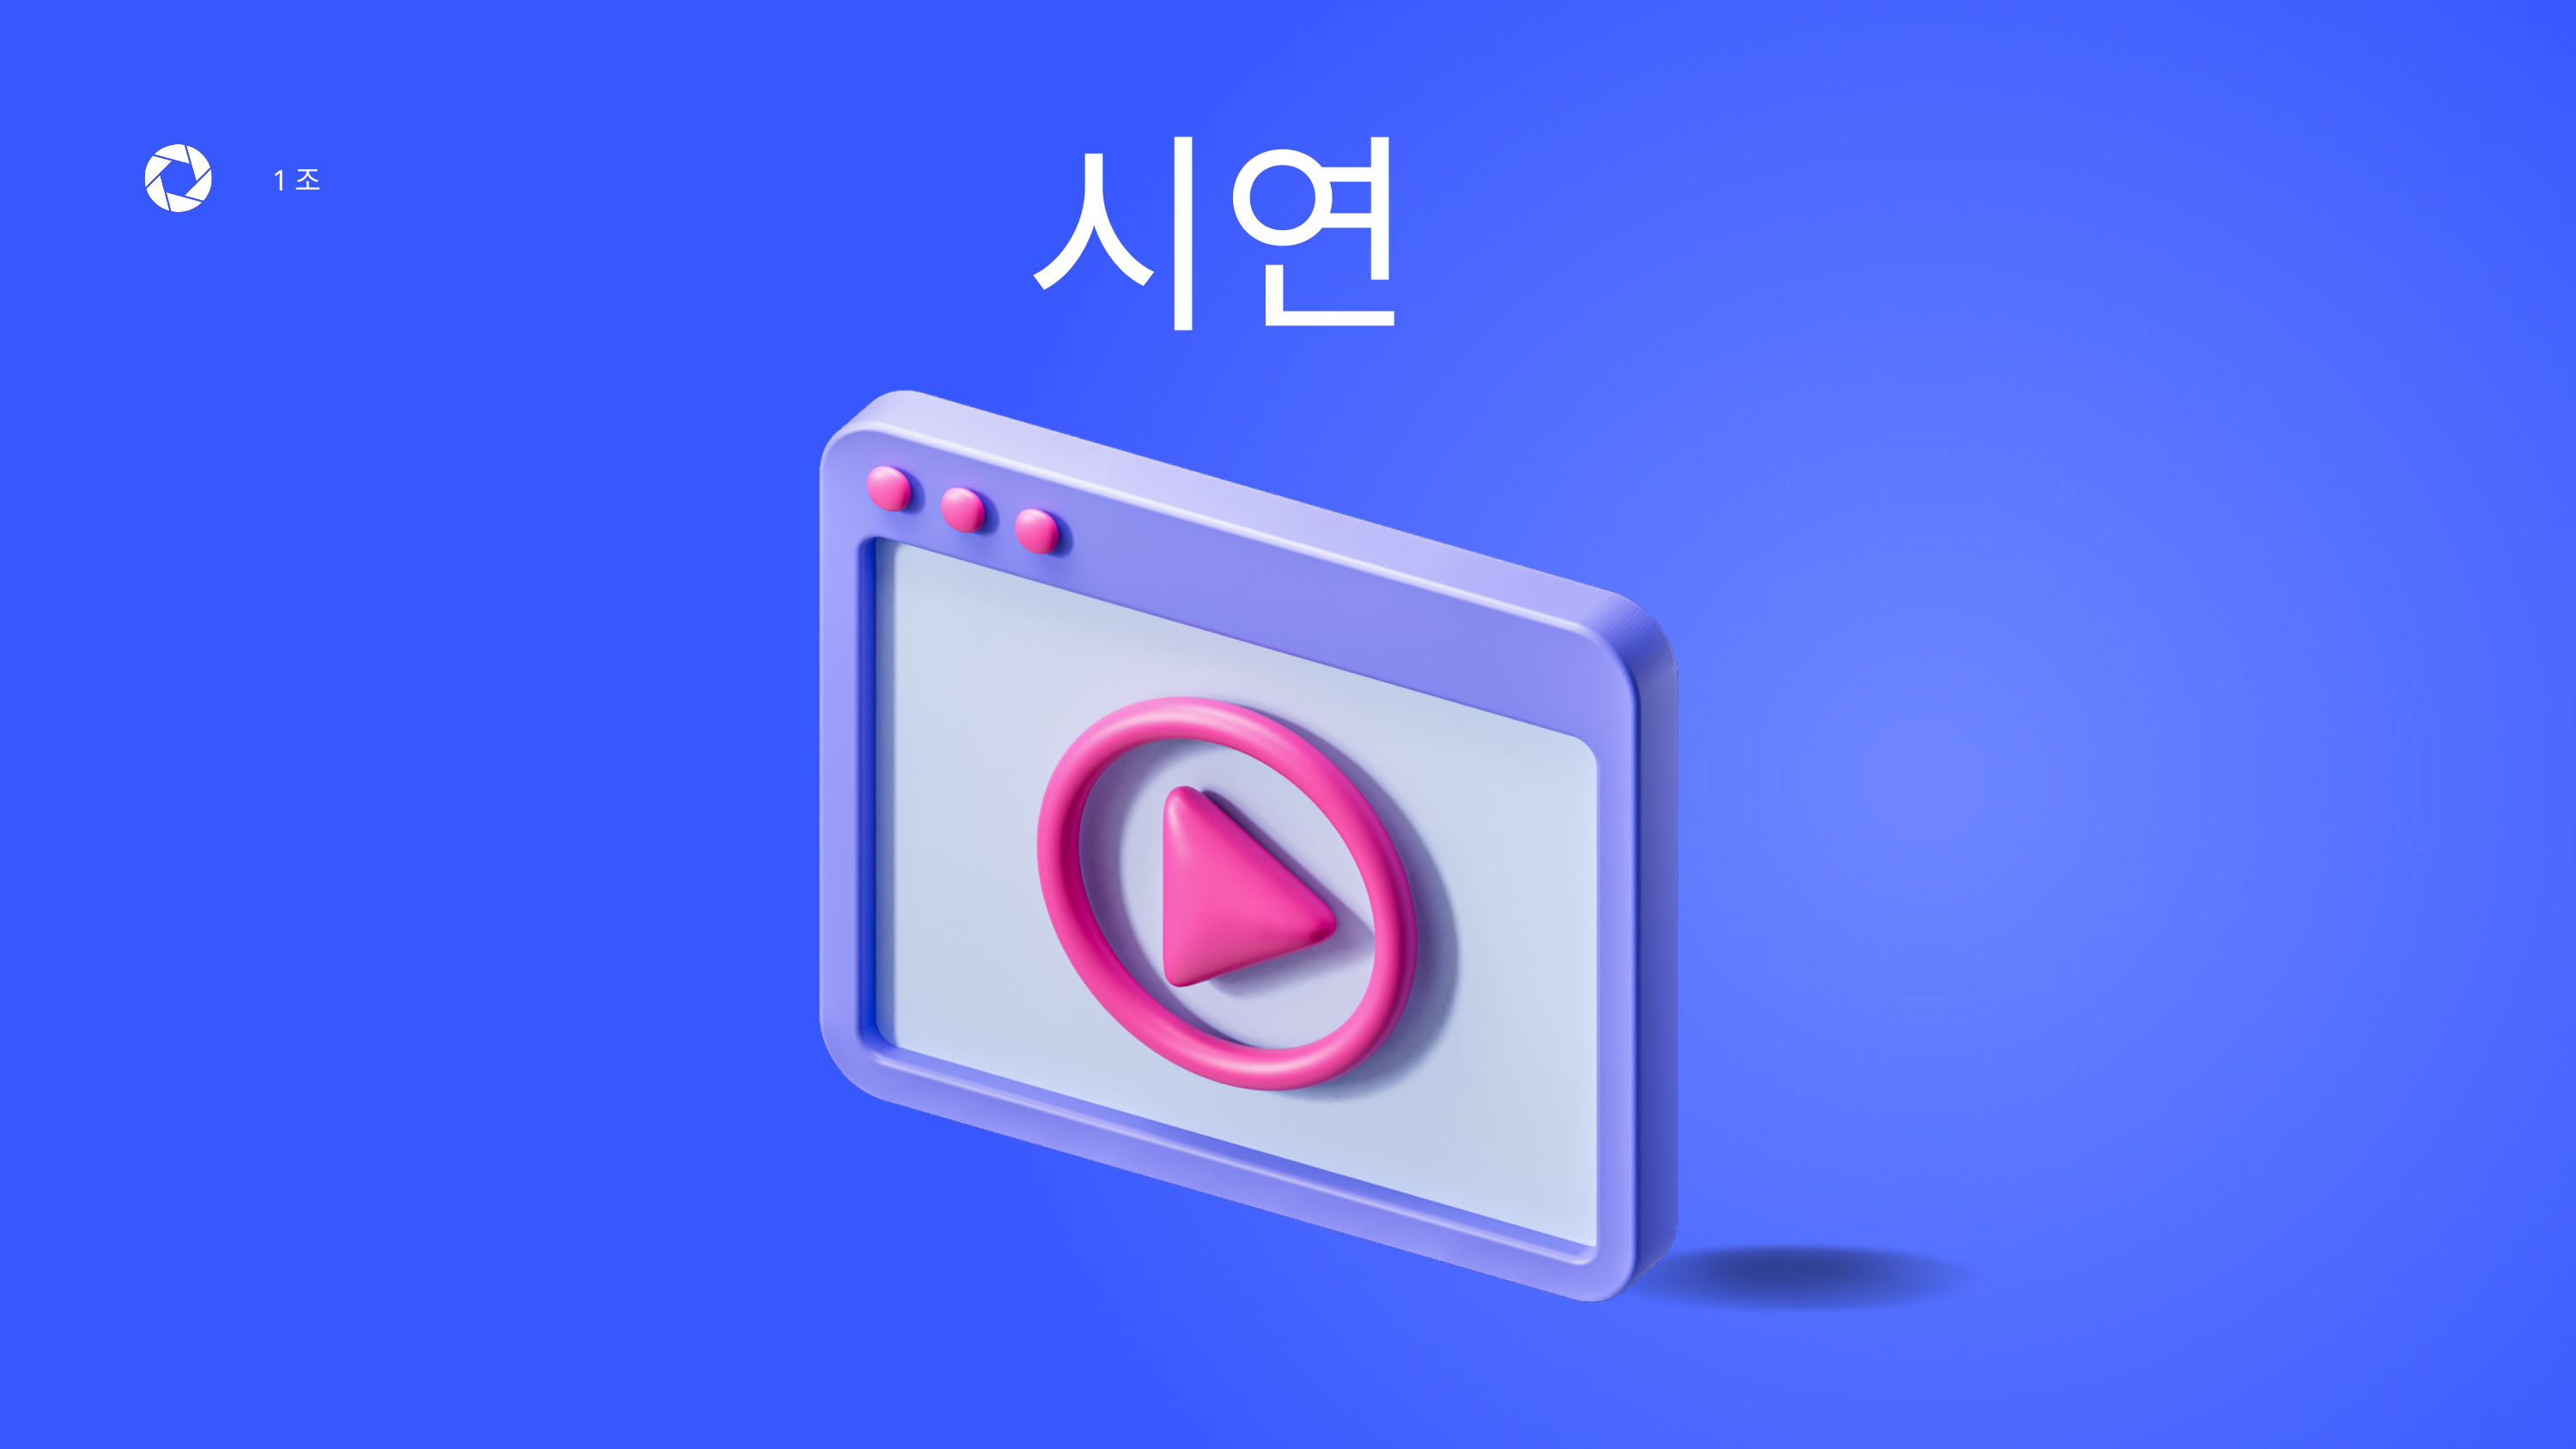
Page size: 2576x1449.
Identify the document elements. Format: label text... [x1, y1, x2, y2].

text_box [1599, 1240, 1984, 1317]
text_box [144, 144, 623, 212]
text_box [818, 383, 1686, 1304]
text_box 시연 [1024, 100, 2576, 356]
text_box [798, 0, 2576, 1449]
